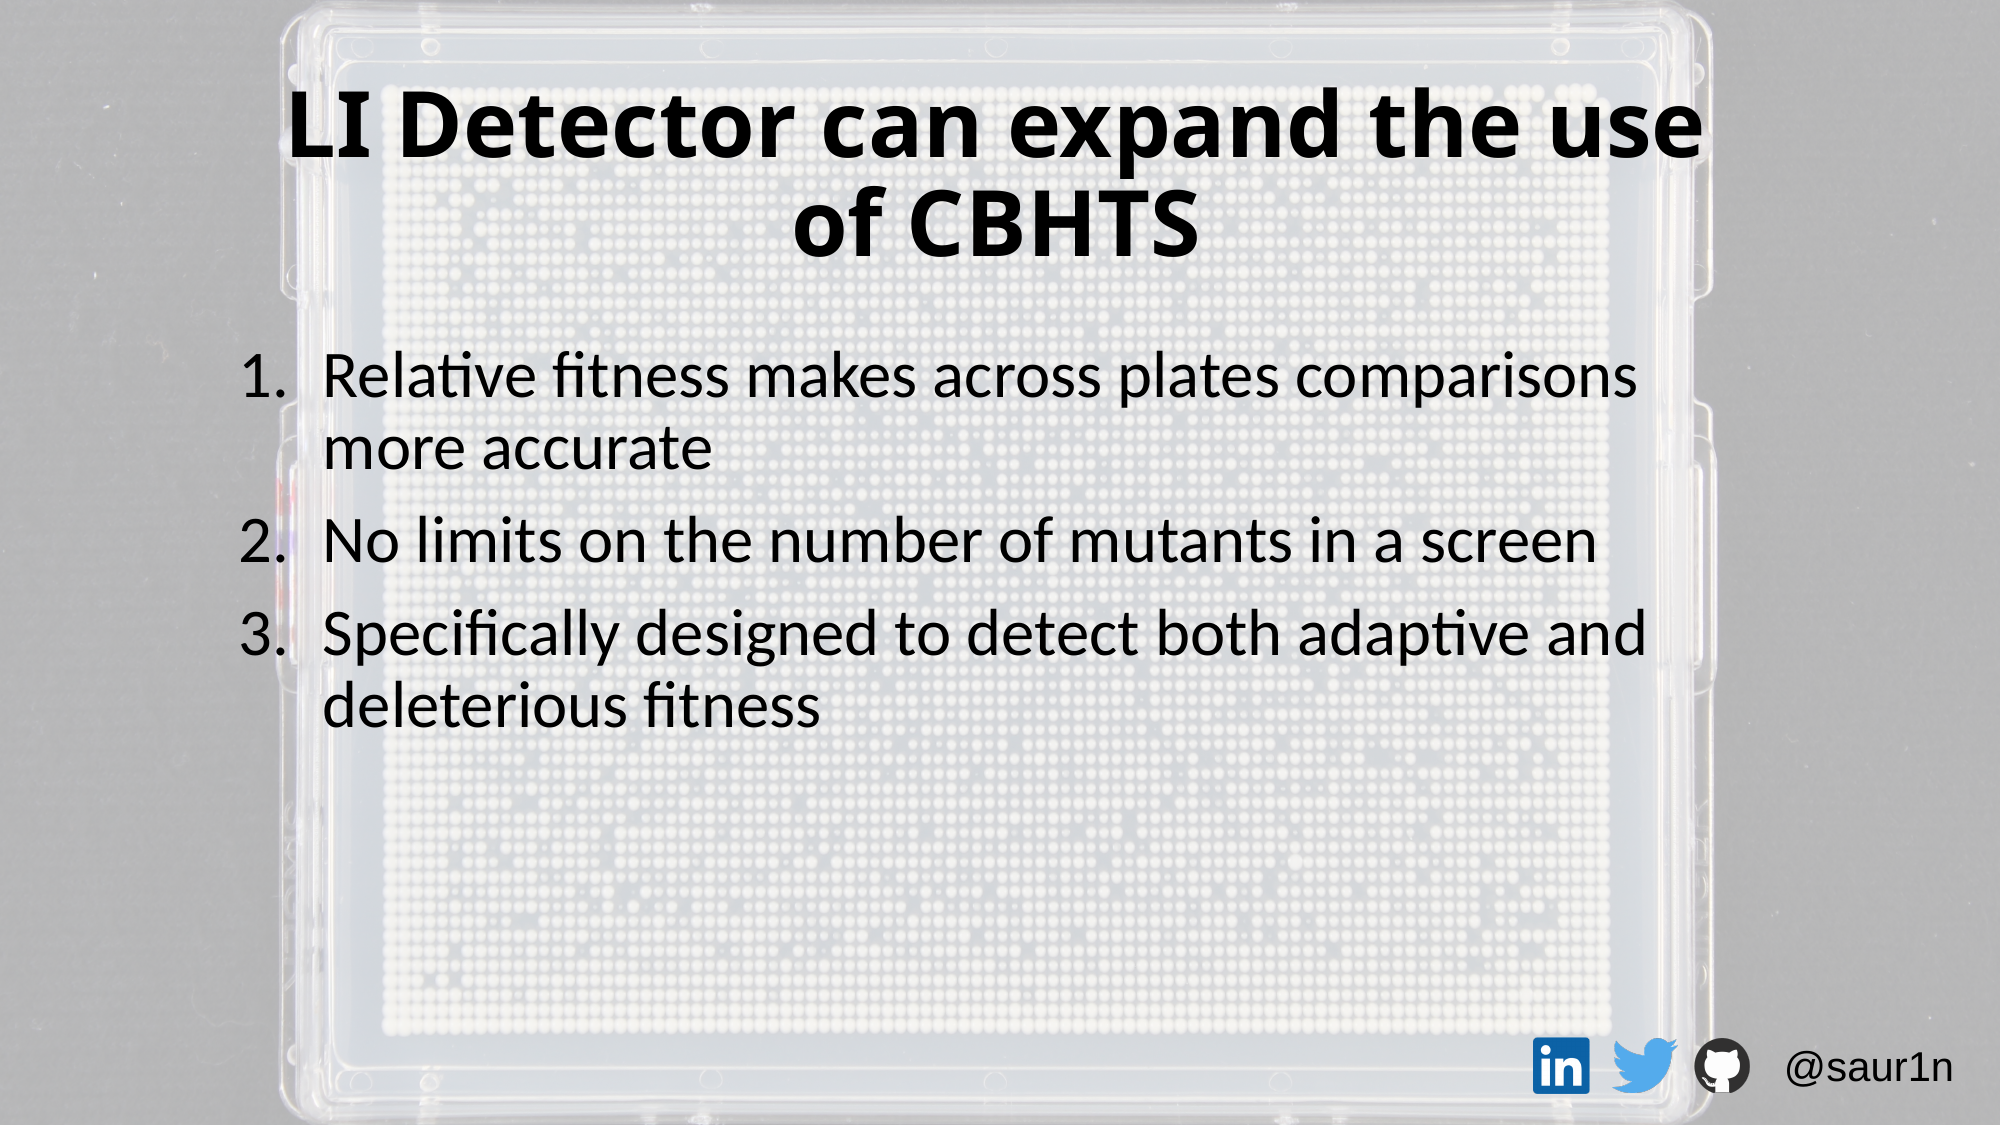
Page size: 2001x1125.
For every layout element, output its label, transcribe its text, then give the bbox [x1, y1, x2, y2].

title LI Detector can expand the use of CBHTS [223, 68, 1769, 287]
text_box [1533, 1032, 1971, 1098]
list Relative fitness makes across plates comparisons more accurate No limits on the number of mutants in a screen Specifically designed to detect both adaptive and deleterious fitness [223, 332, 1769, 1014]
